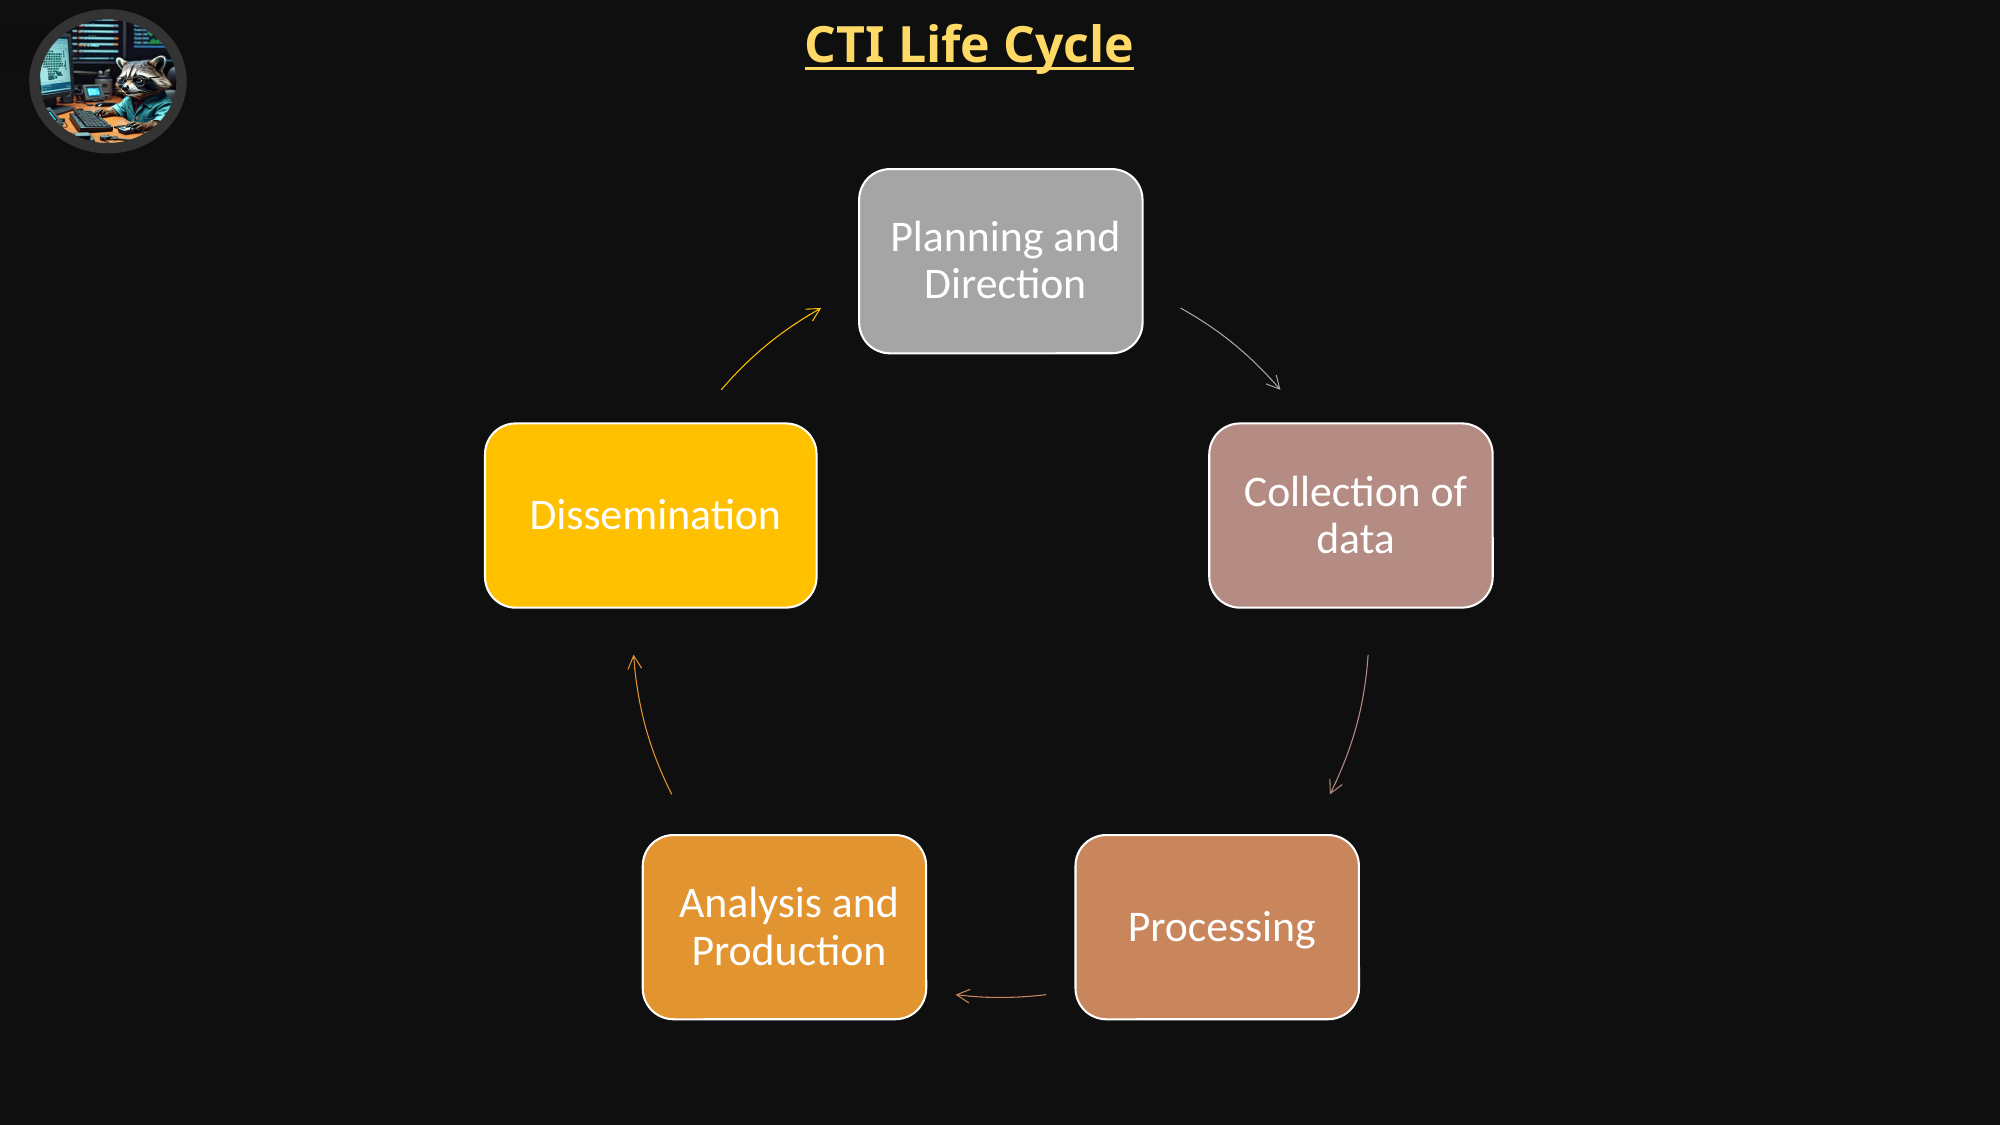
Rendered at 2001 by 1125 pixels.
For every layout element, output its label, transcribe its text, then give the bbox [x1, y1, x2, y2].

picture [34, 14, 182, 149]
text_box CTI Life Cycle [790, 5, 1150, 81]
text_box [496, 98, 1481, 1103]
